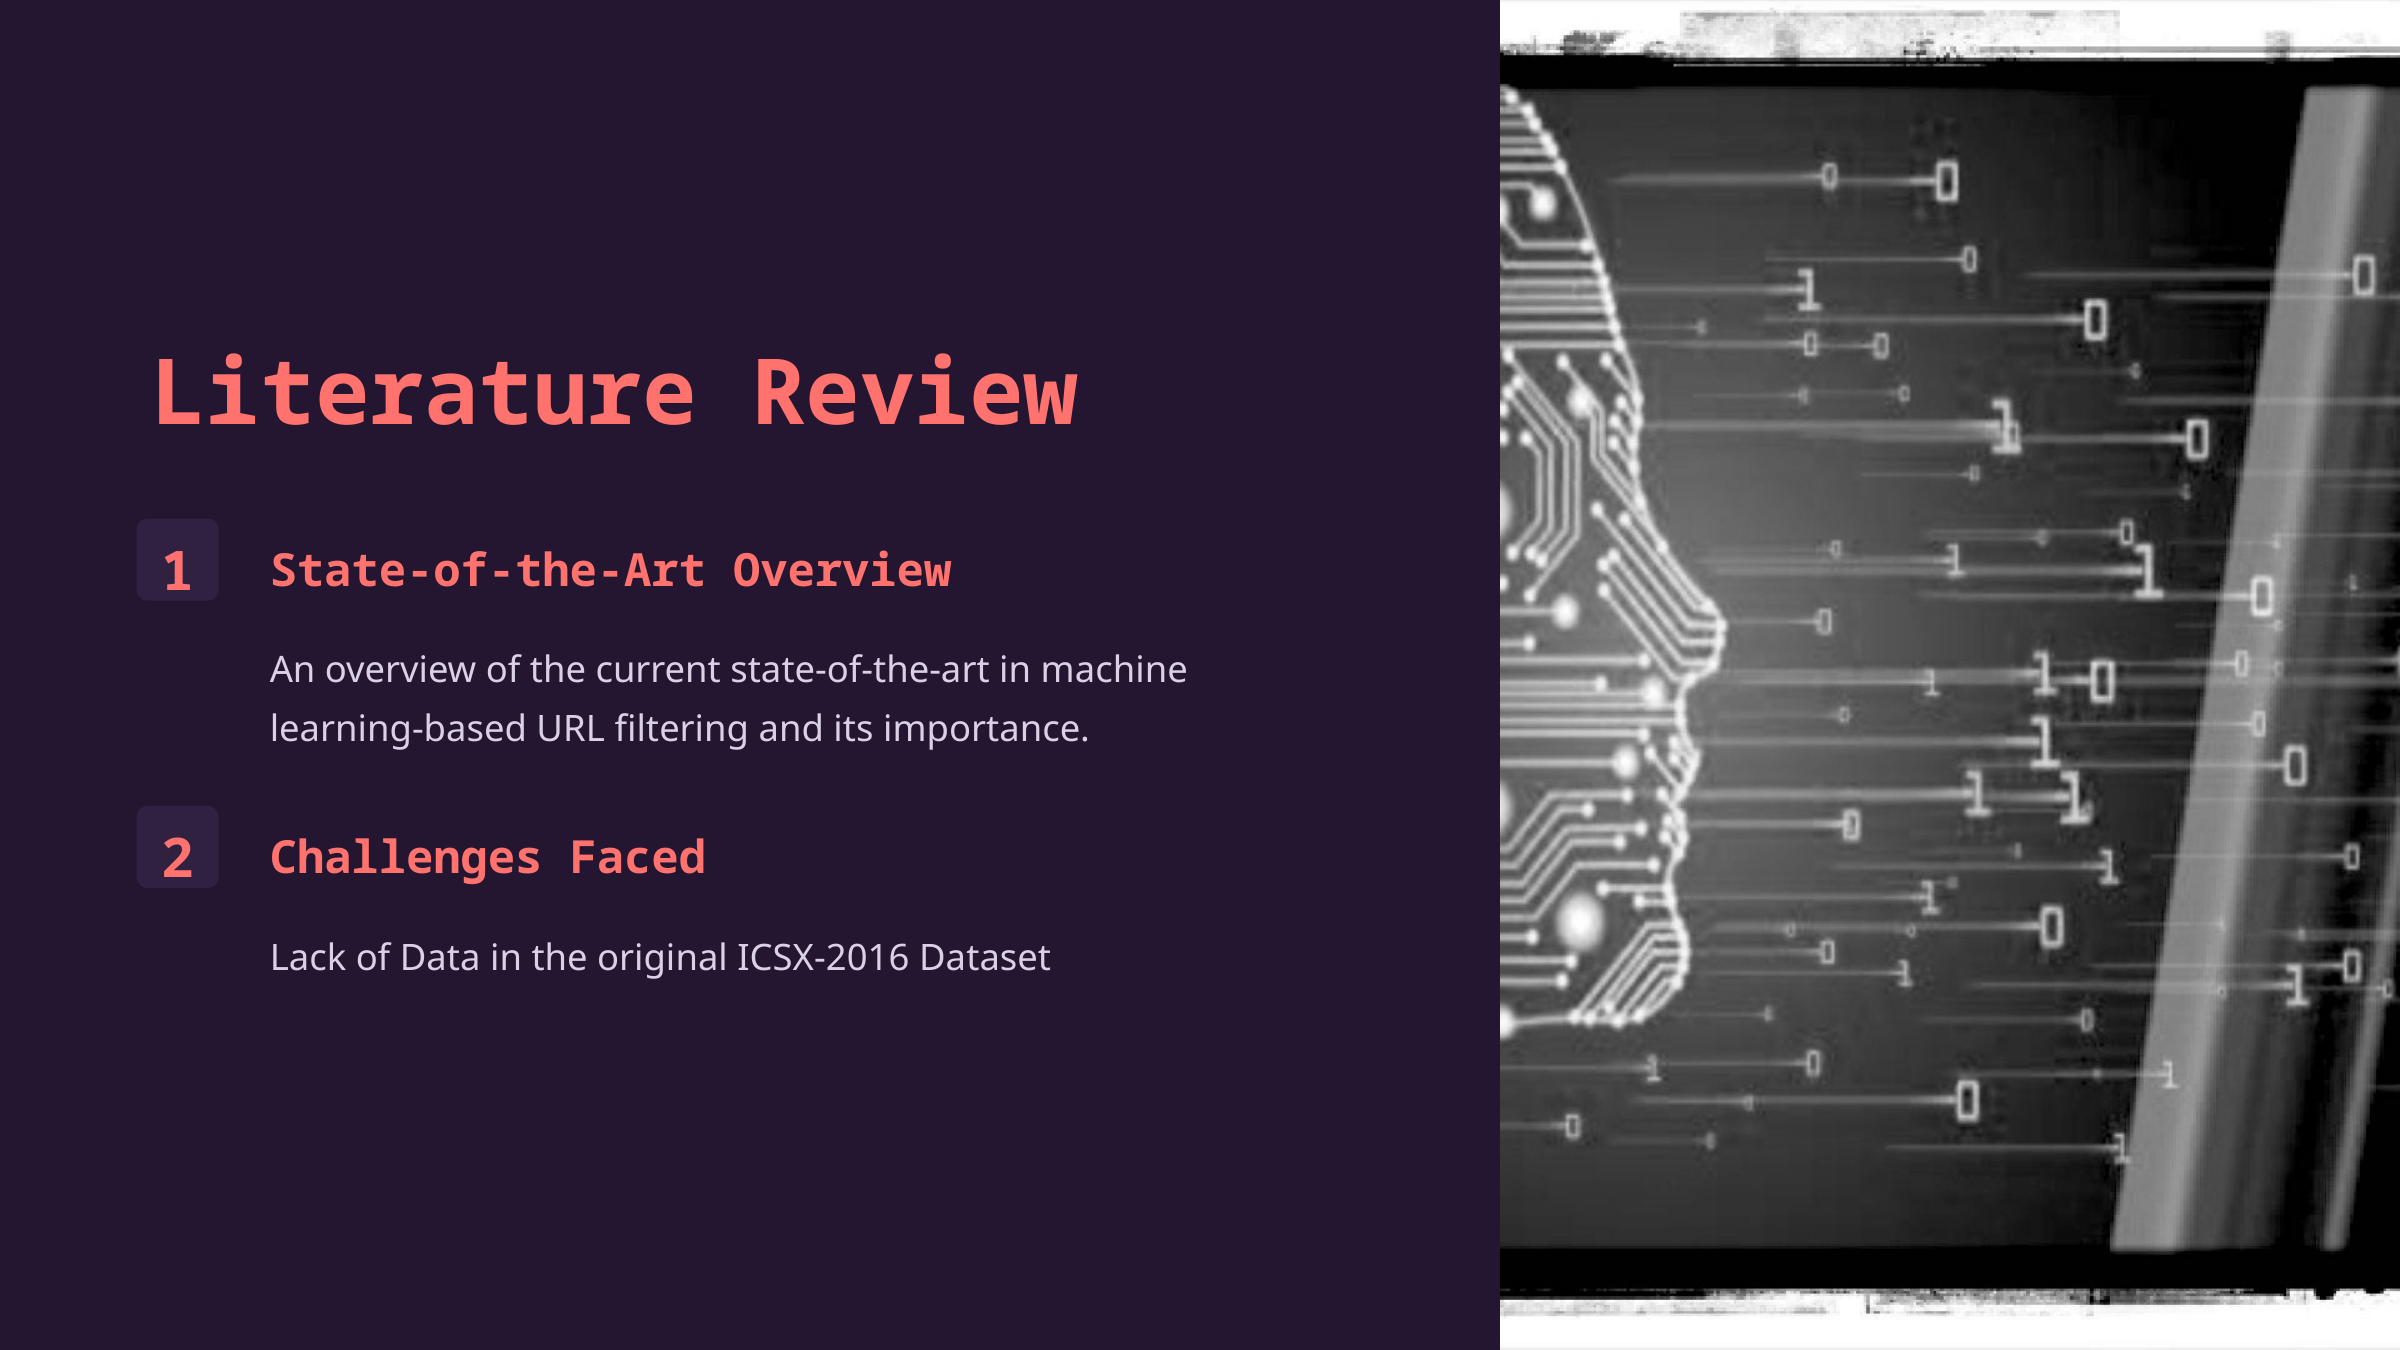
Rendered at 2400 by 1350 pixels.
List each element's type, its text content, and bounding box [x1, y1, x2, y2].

text_box 1 [163, 525, 192, 594]
text_box [136, 518, 219, 601]
text_box [136, 805, 219, 889]
text_box Challenges Faced [255, 818, 620, 876]
text_box [0, 0, 1499, 1350]
text_box An overview of the current state-of-the-art in machine learning-based URL filtering and its importance. [255, 624, 1364, 741]
text_box Literature Review [136, 321, 923, 436]
text_box State-of-the-Art Overview [255, 531, 818, 588]
text_box 2 [163, 812, 192, 882]
picture [1499, 0, 2400, 1350]
text_box Lack of Data in the original ICSX-2016 Dataset [255, 911, 1364, 1029]
